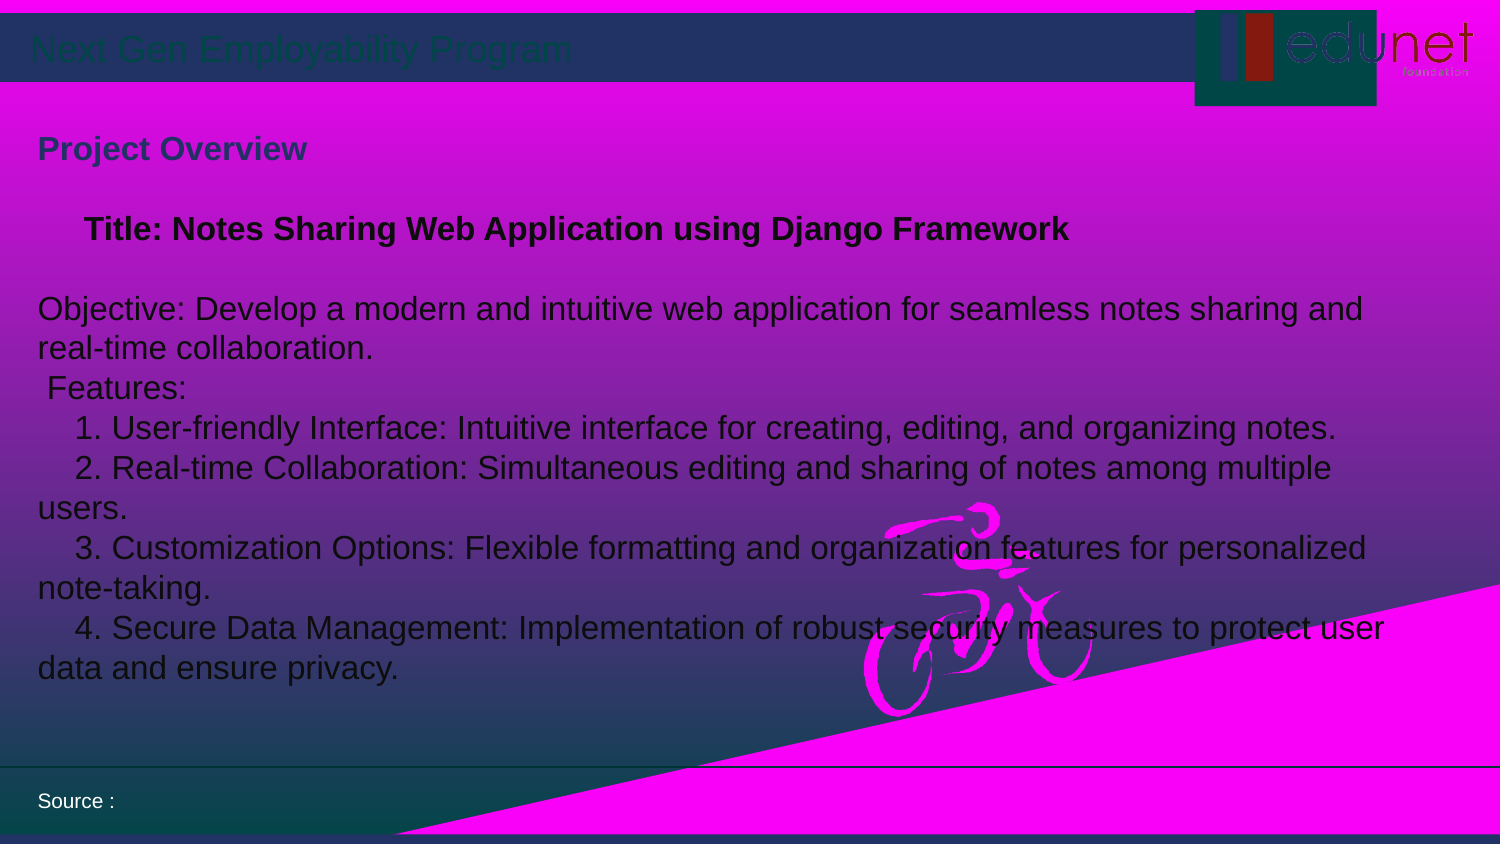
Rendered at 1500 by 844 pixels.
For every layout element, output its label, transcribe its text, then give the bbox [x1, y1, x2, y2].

text_box Source : [22, 773, 139, 826]
title Project Overview Title: Notes Sharing Web Application using Django Framework Objective: Develop a modern and intuitive web application for seamless notes sharing and real-time collaboration. Features: 1. User-friendly Interface: Intuitive interface for creating, editing, and organizing notes. 2. Real-time Collaboration: Simultaneous editing and sharing of notes among multiple users. 3. Customization Options: Flexible formatting and organization features for personalized note-taking. 4. Secure Data Management: Implementation of robust security measures to protect user data and ensure privacy. [22, 111, 1445, 165]
picture [1279, 14, 1482, 83]
